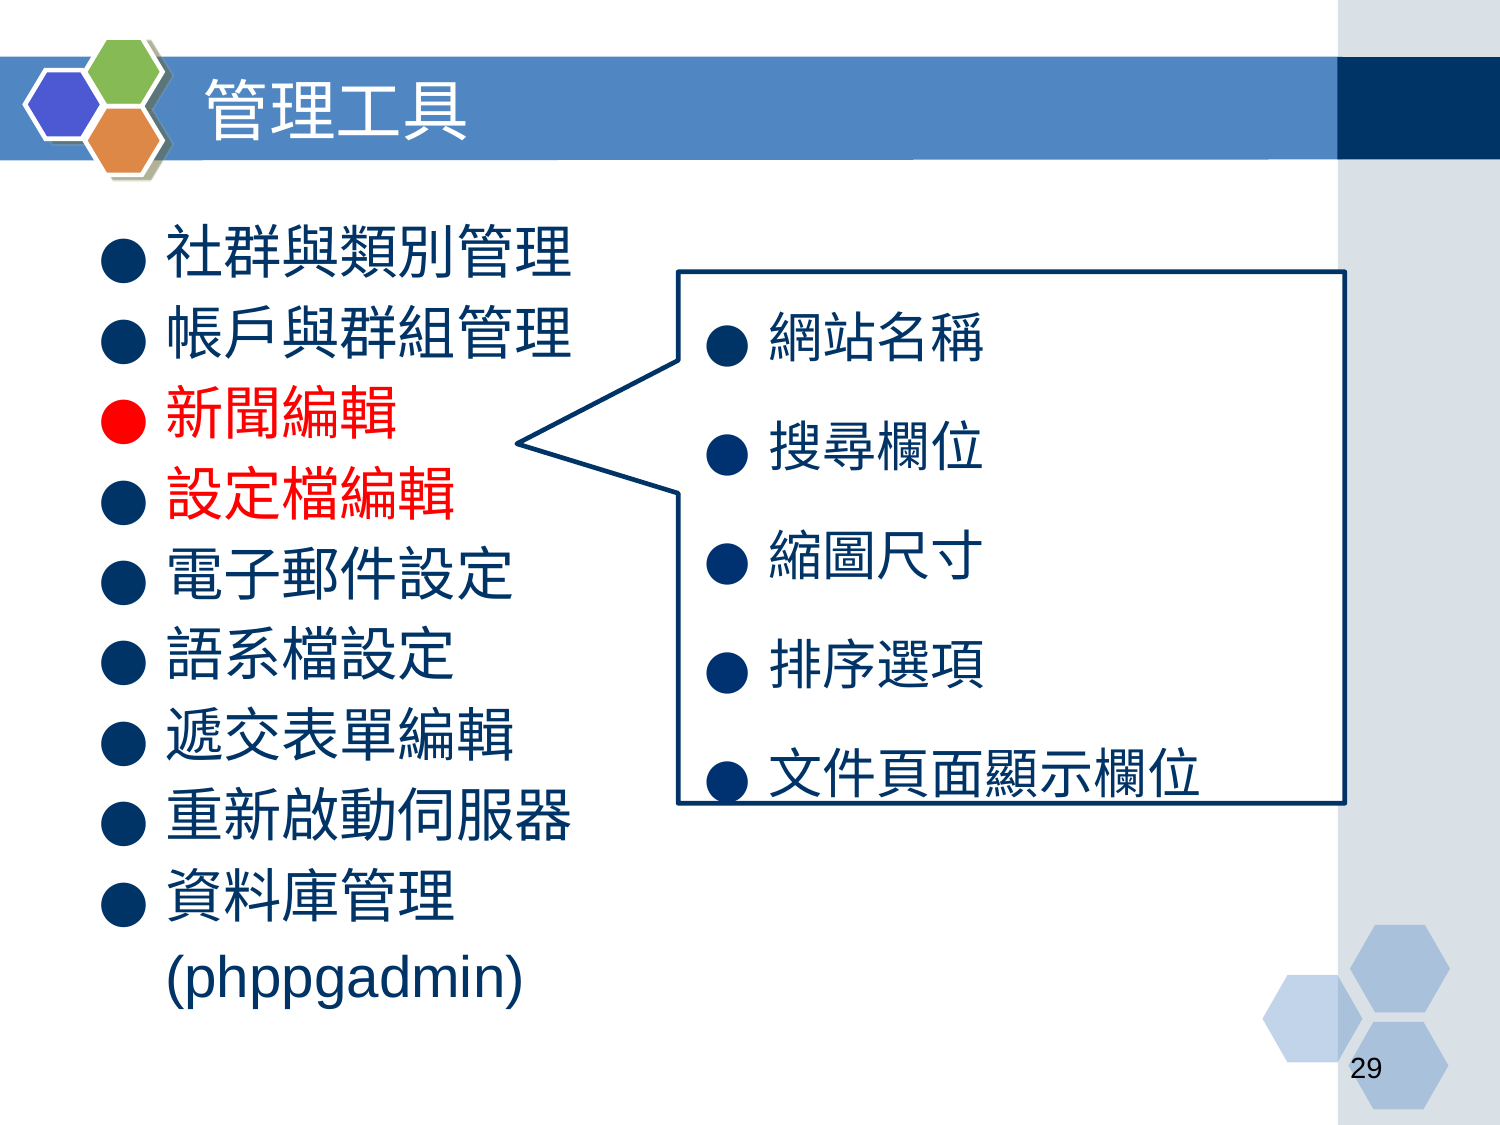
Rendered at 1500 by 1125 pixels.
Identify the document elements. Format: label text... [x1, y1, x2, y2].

list 社群與類別管理 帳戶與群組管理 新聞編輯 設定檔編輯 電子郵件設定 語系檔設定 遞交表單編輯 重新啟動伺服器 資料庫管理 (phppgadmin) [75, 176, 668, 1038]
title 管理工具 [187, 62, 1288, 155]
slide_number ‹#› [1335, 1047, 1459, 1086]
text_box 網站名稱 搜尋欄位 縮圖尺寸 排序選項 文件頁面顯示欄位 [668, 271, 1345, 804]
